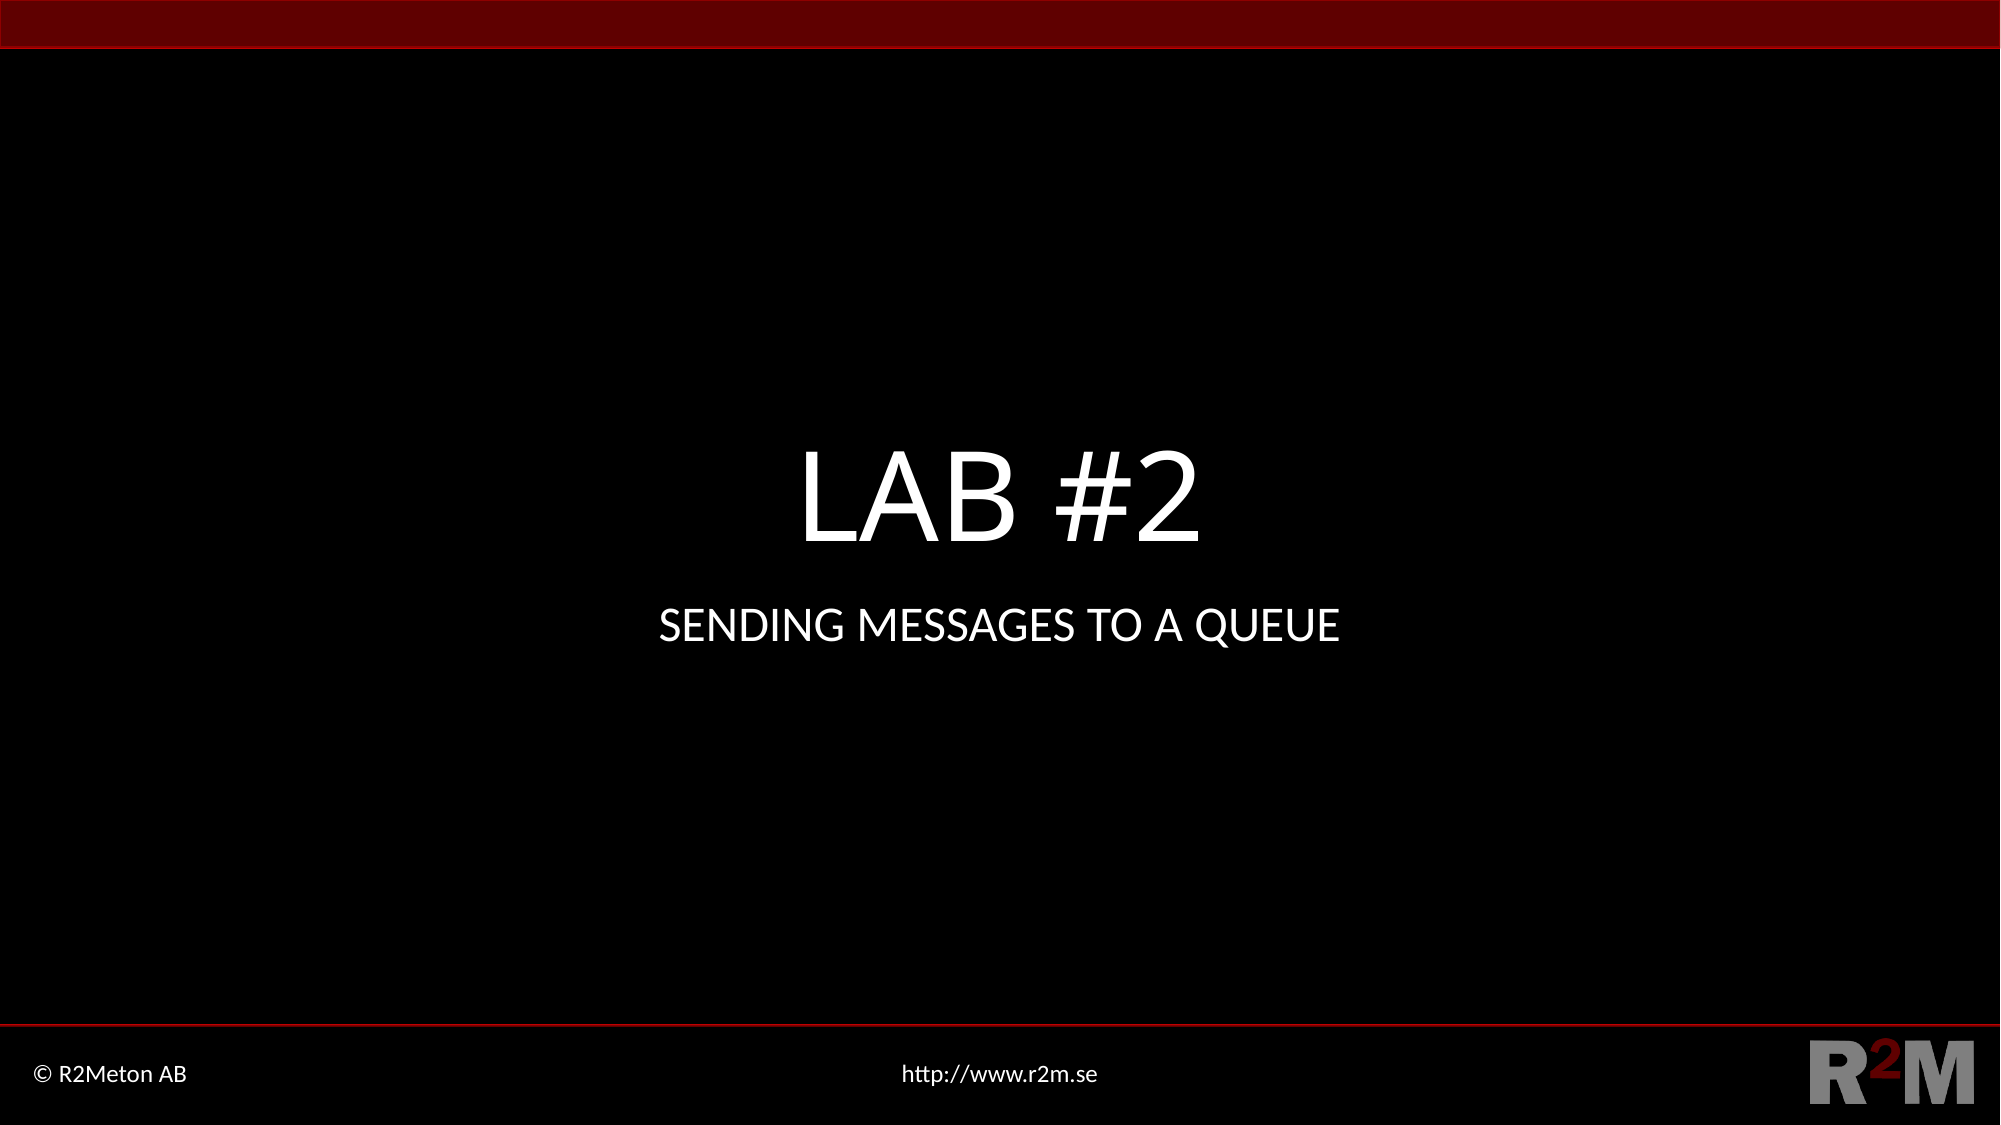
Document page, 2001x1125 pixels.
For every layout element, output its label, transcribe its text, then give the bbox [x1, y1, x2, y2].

footer http://www.r2m.se [662, 1042, 1338, 1103]
title LAB #2 [249, 184, 1750, 576]
picture [1810, 1038, 1974, 1104]
slide_number © R2Meton AB [17, 1042, 468, 1103]
subtitle SENDING MESSAGES TO A QUEUE [249, 590, 1750, 863]
